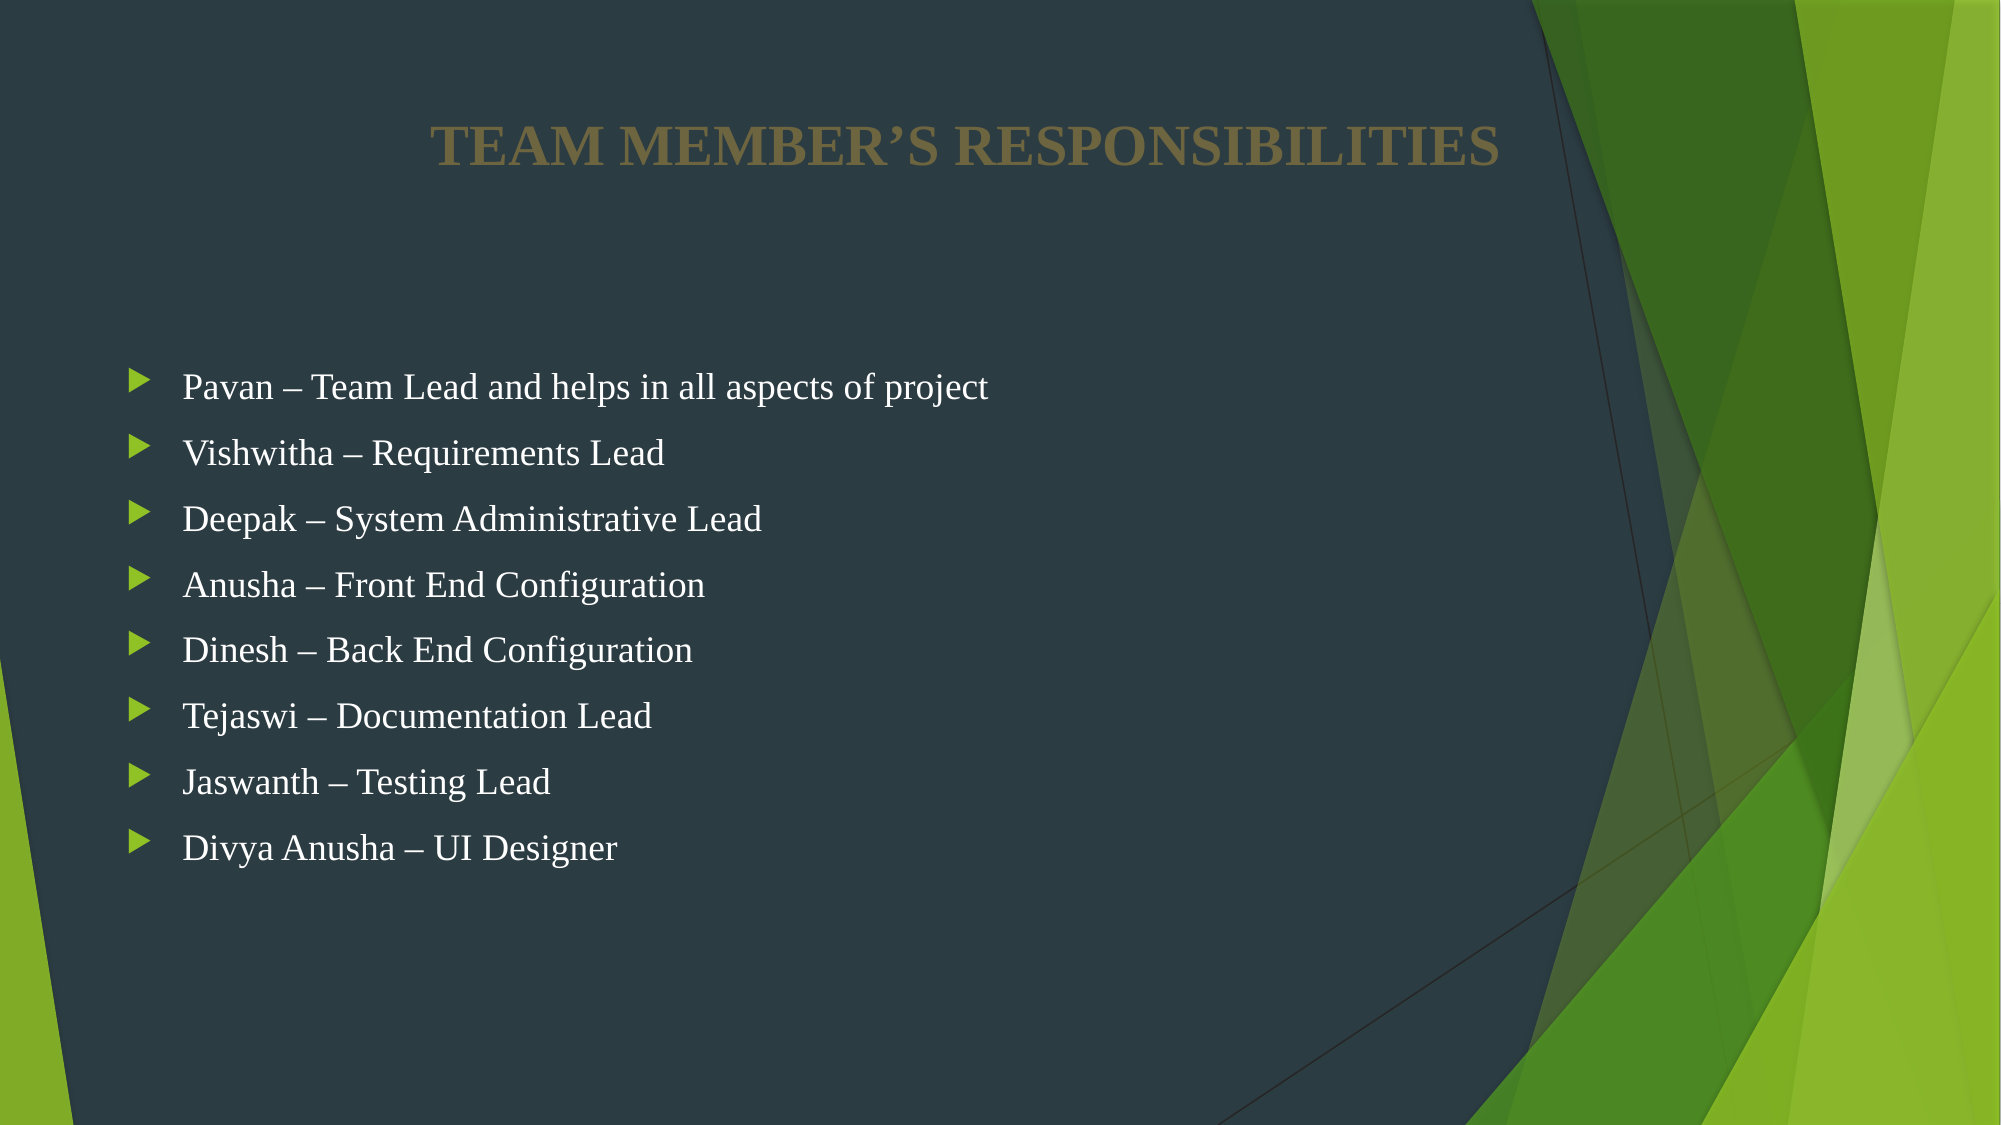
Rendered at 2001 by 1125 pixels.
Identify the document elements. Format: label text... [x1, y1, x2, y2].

list Pavan – Team Lead and helps in all aspects of project Vishwitha – Requirements Lead Deepak – System Administrative Lead Anusha – Front End Configuration Dinesh – Back End Configuration Tejaswi – Documentation Lead Jaswanth – Testing Lead Divya Anusha – UI Designer [111, 354, 1522, 992]
title TEAM MEMBER’S RESPONSIBILITIES [111, 99, 1522, 317]
